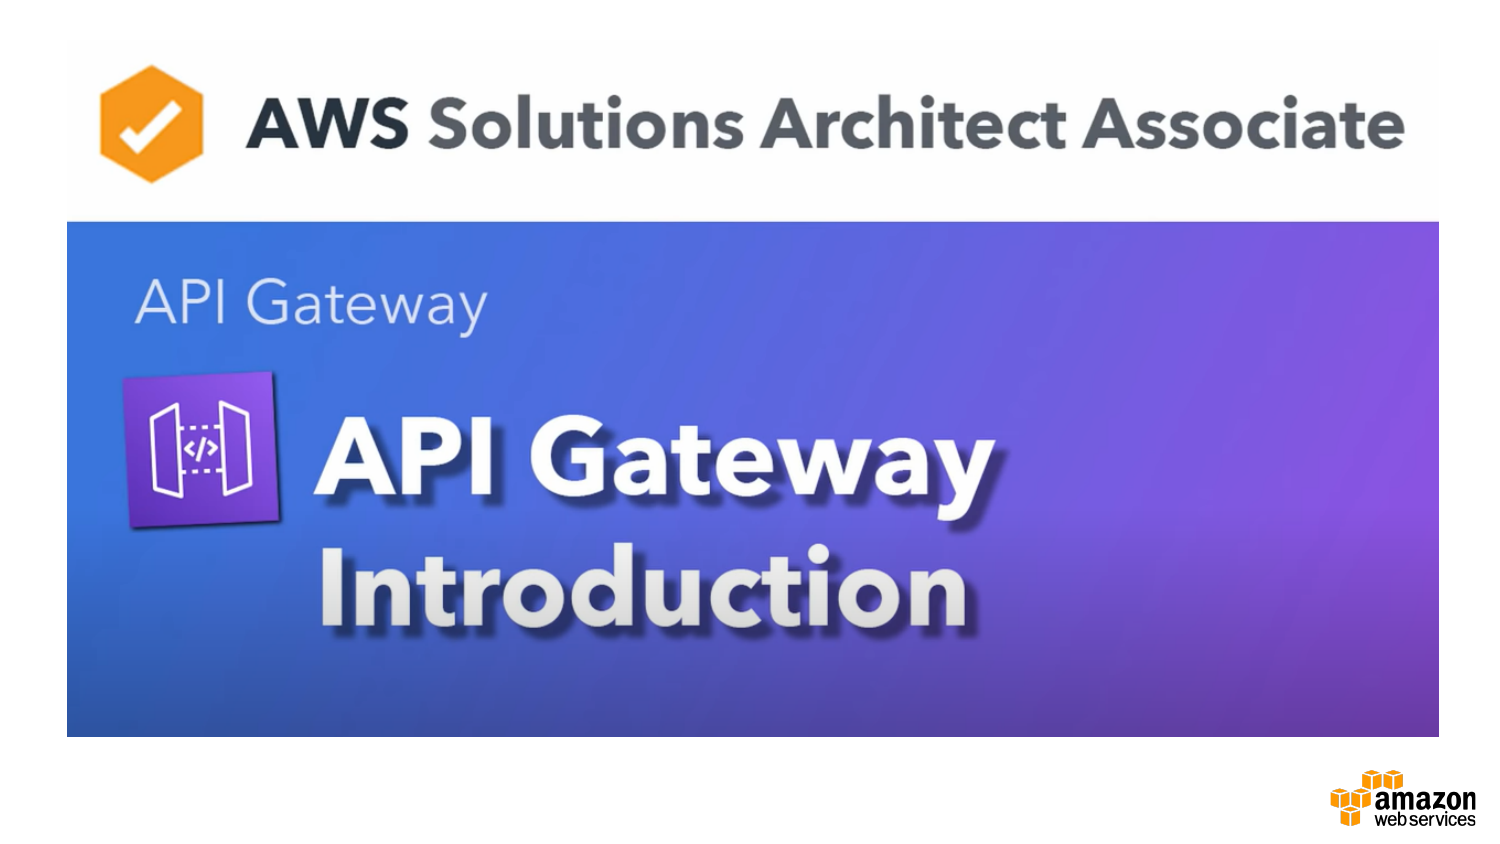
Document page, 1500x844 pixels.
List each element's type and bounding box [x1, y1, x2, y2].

picture [67, 39, 1439, 737]
